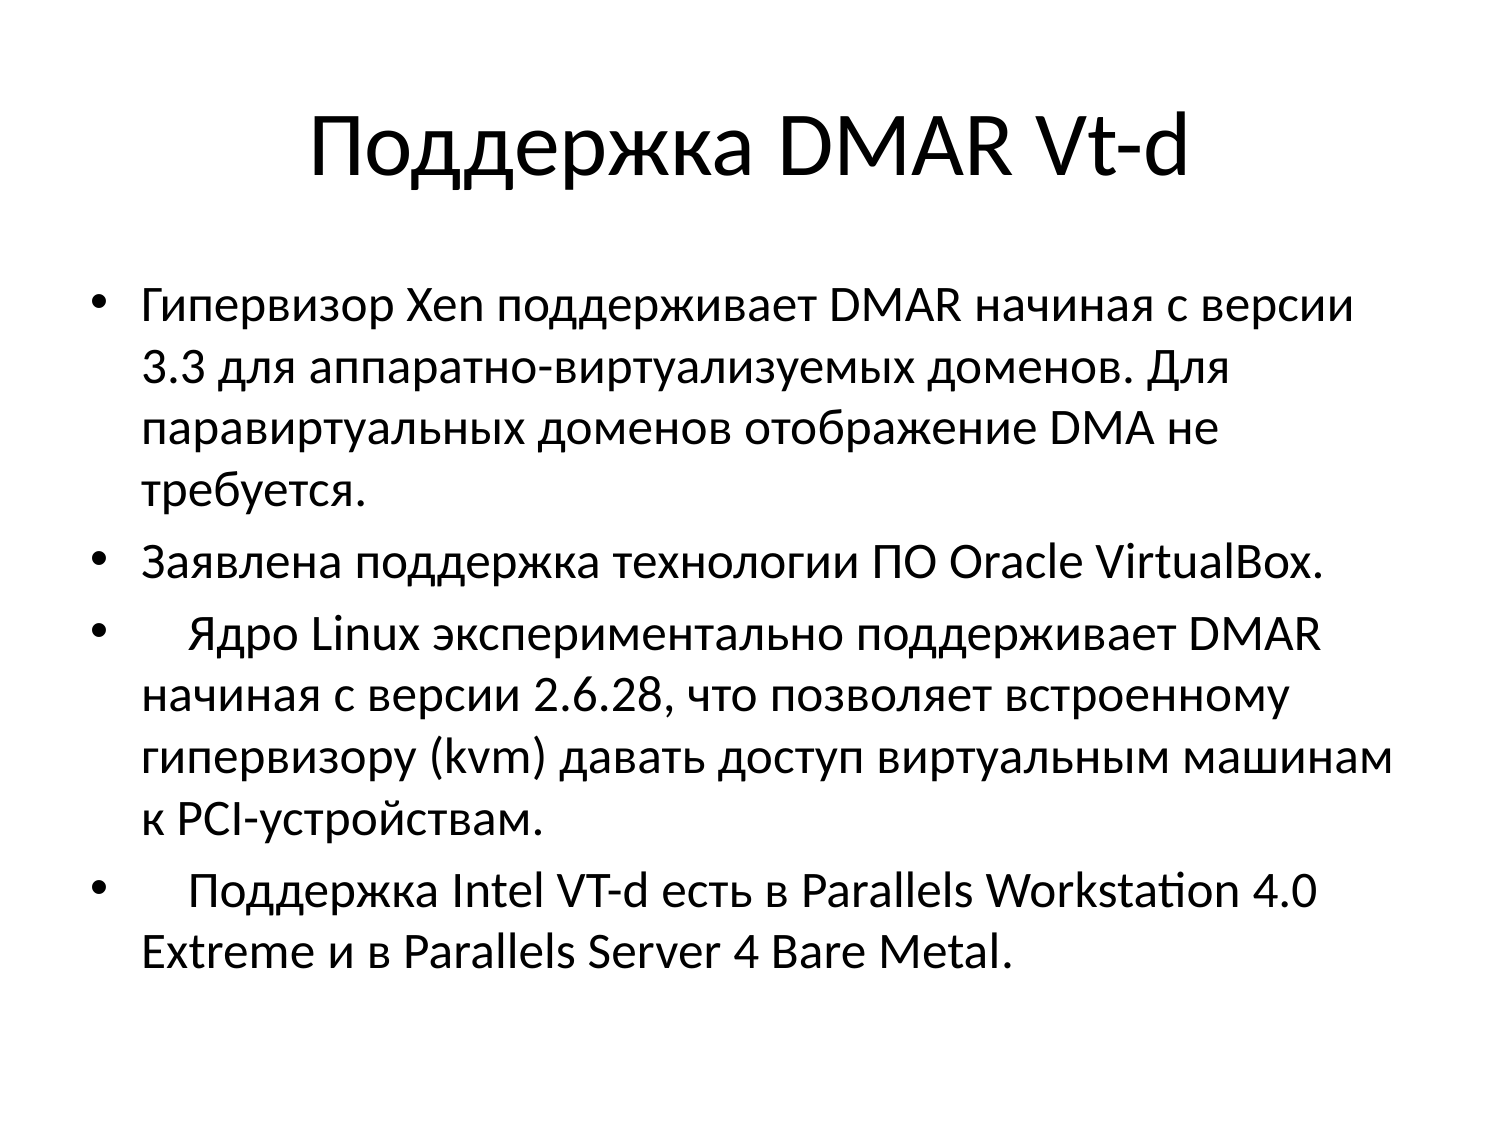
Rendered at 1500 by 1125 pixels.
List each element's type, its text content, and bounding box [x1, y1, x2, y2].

title Поддержка DMAR Vt-d [75, 45, 1425, 233]
list Гипервизор Xen поддерживает DMAR начиная с версии 3.3 для аппаратно-виртуализуемых доменов. Для паравиртуальных доменов отображение DMA не требуется. Заявлена поддержка технологии ПО Oracle VirtualBox. Ядро Linux экспериментально поддерживает DMAR начиная с версии 2.6.28, что позволяет встроенному гипервизору (kvm) давать доступ виртуальным машинам к PCI-устройствам. Поддержка Intel VT-d есть в Parallels Workstation 4.0 Extreme и в Parallels Server 4 Bare Metal. [75, 262, 1425, 1005]
